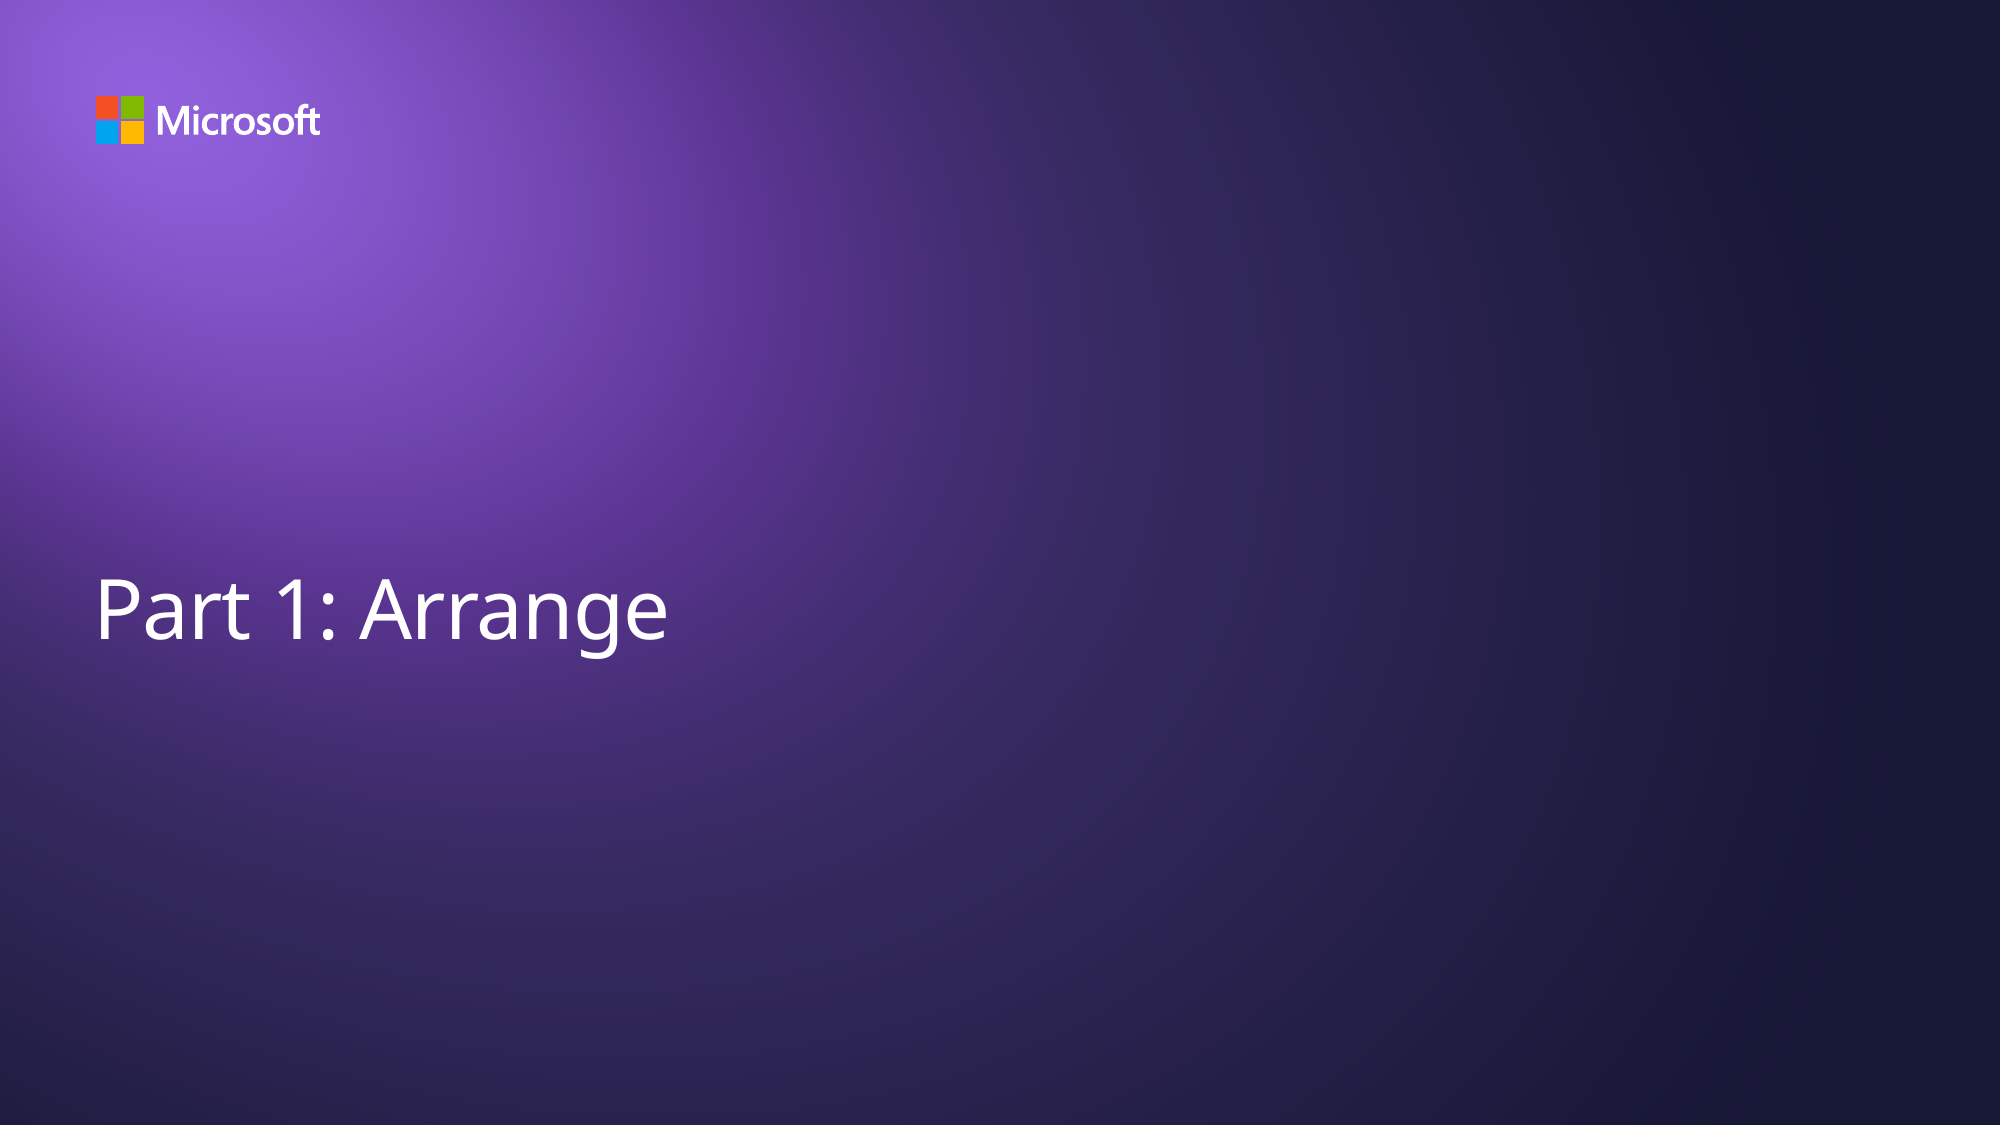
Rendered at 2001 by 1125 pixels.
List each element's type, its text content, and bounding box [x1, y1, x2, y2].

title Part 1: Arrange [93, 555, 1438, 657]
picture [0, 0, 2000, 1125]
